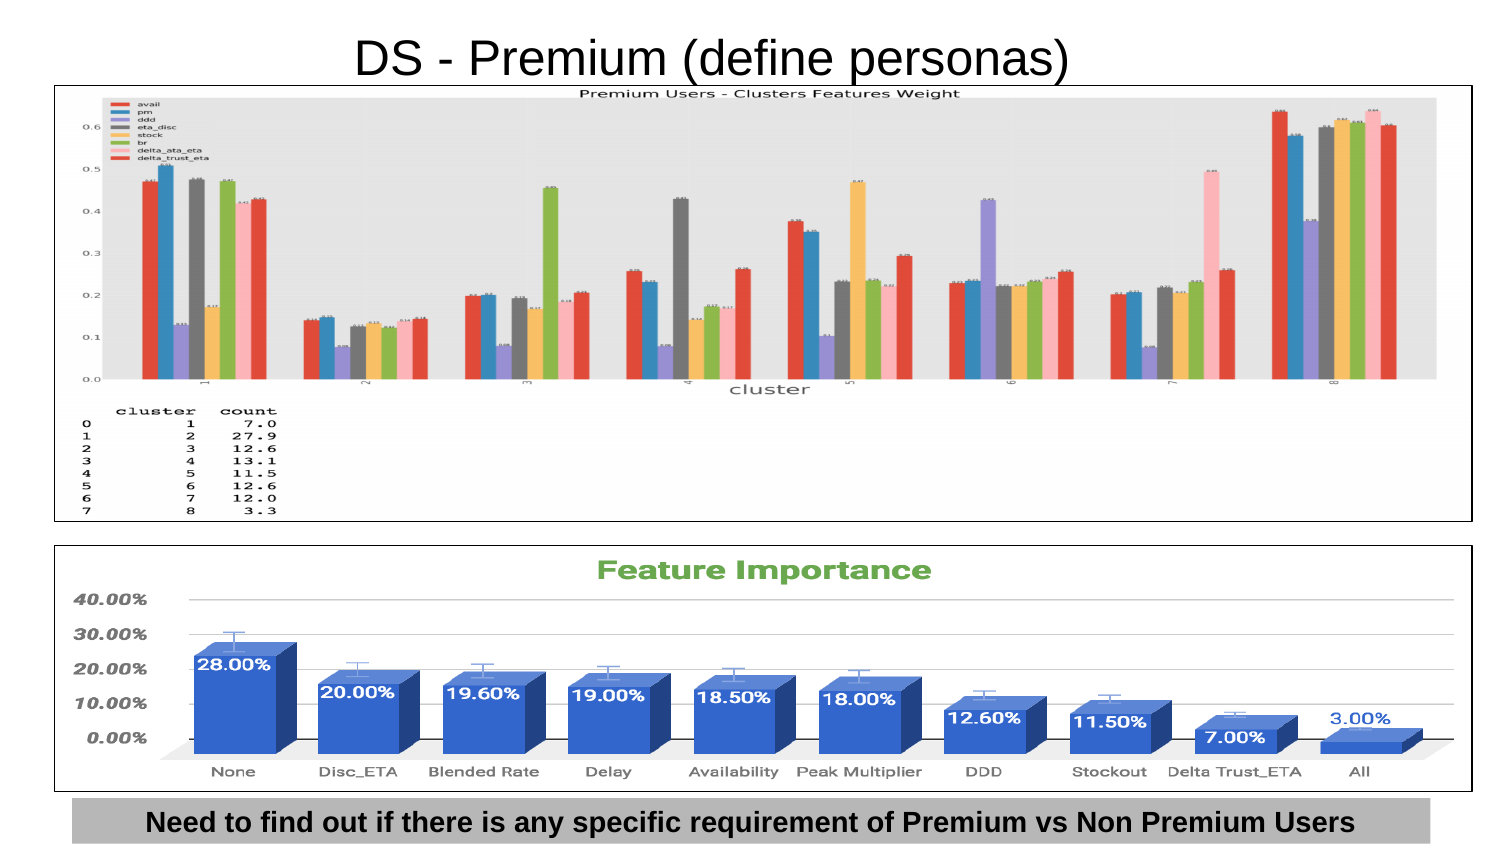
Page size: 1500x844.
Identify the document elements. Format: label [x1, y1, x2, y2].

text_box [72, 798, 1431, 844]
picture [55, 546, 1472, 792]
title [13, 10, 1412, 105]
picture [55, 85, 1472, 521]
